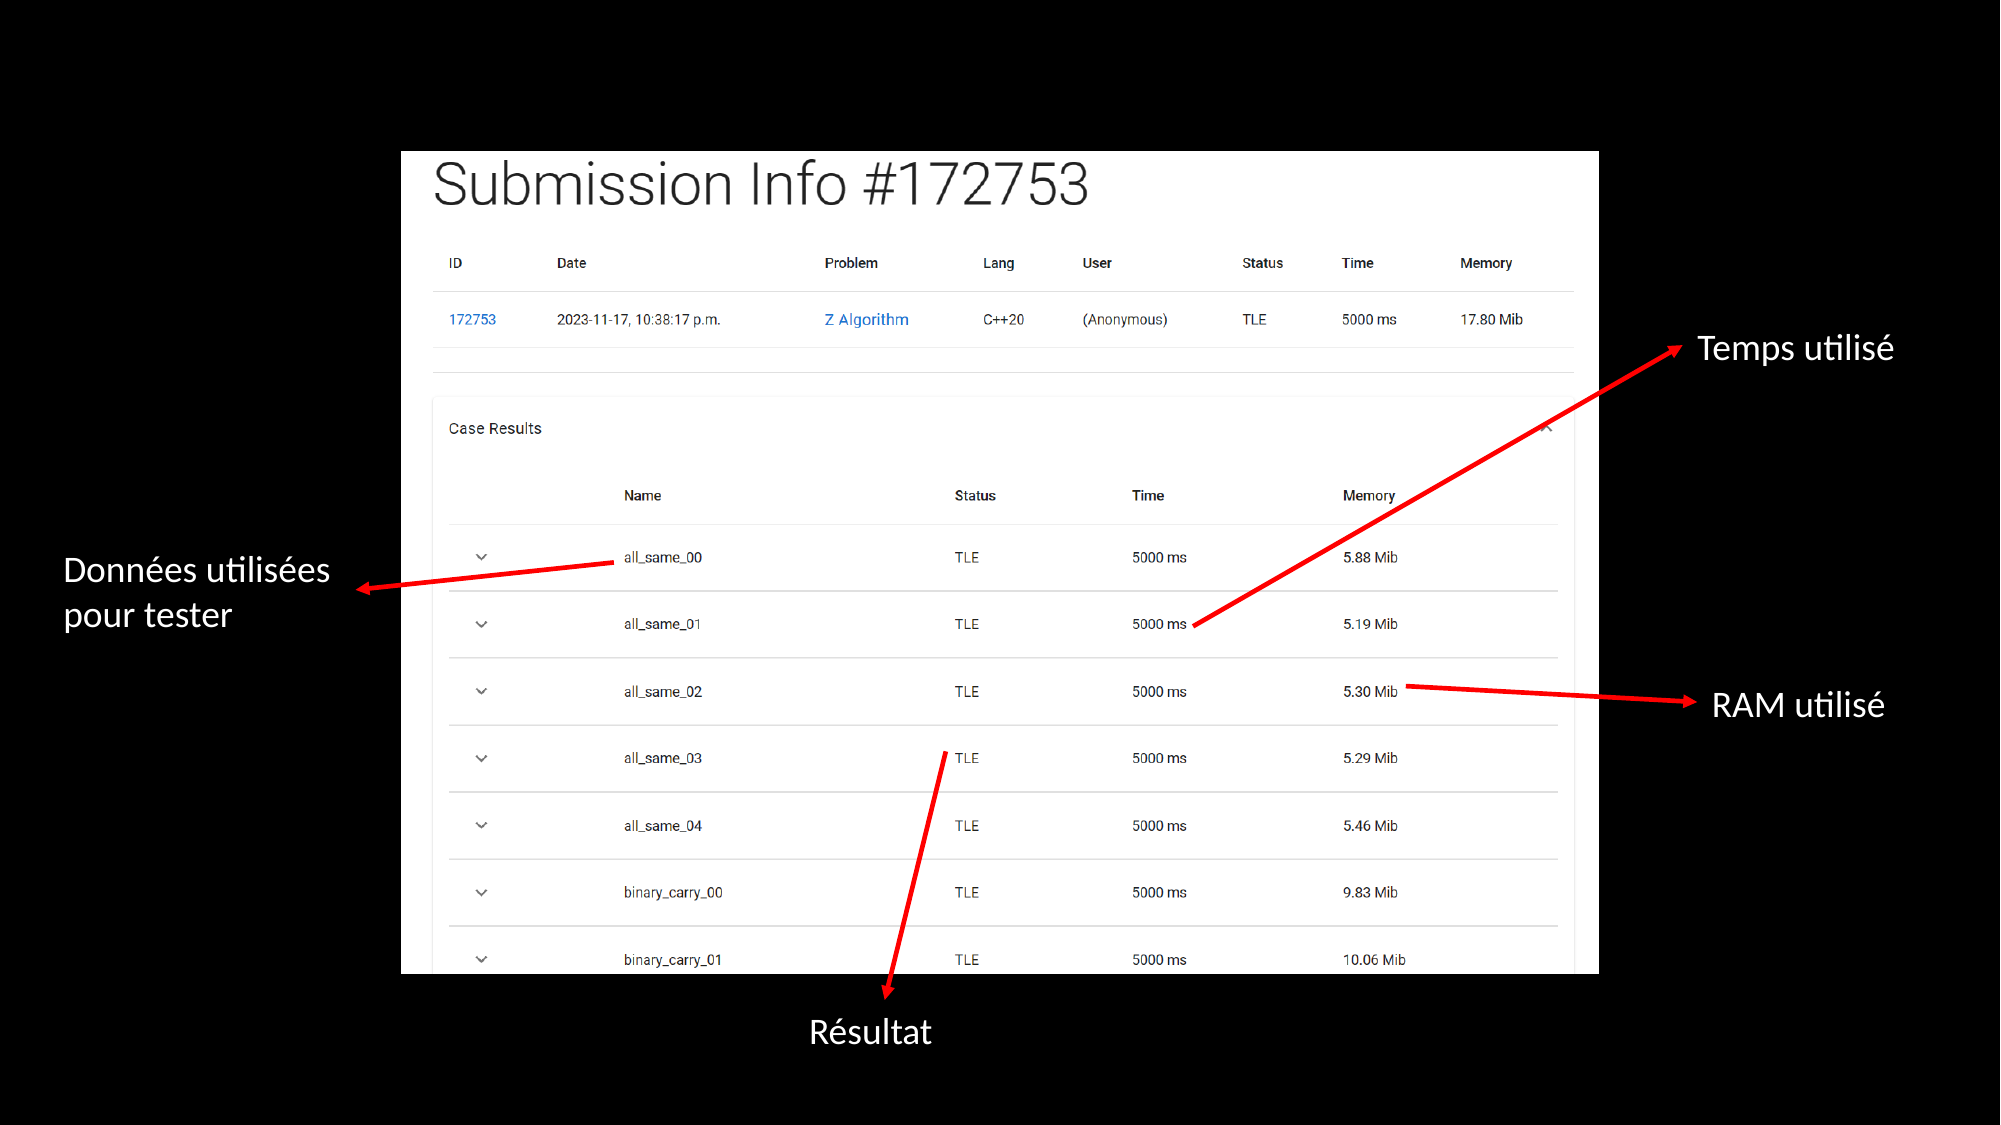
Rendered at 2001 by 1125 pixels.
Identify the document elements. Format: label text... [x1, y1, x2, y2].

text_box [355, 562, 614, 591]
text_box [1405, 686, 1698, 703]
picture [401, 151, 1599, 974]
text_box Temps utilisé [1682, 315, 1921, 375]
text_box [884, 751, 946, 1000]
text_box Données utilisées pour tester [48, 537, 356, 643]
text_box Résultat [794, 999, 975, 1060]
text_box RAM utilisé [1697, 672, 1906, 732]
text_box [1192, 345, 1683, 627]
